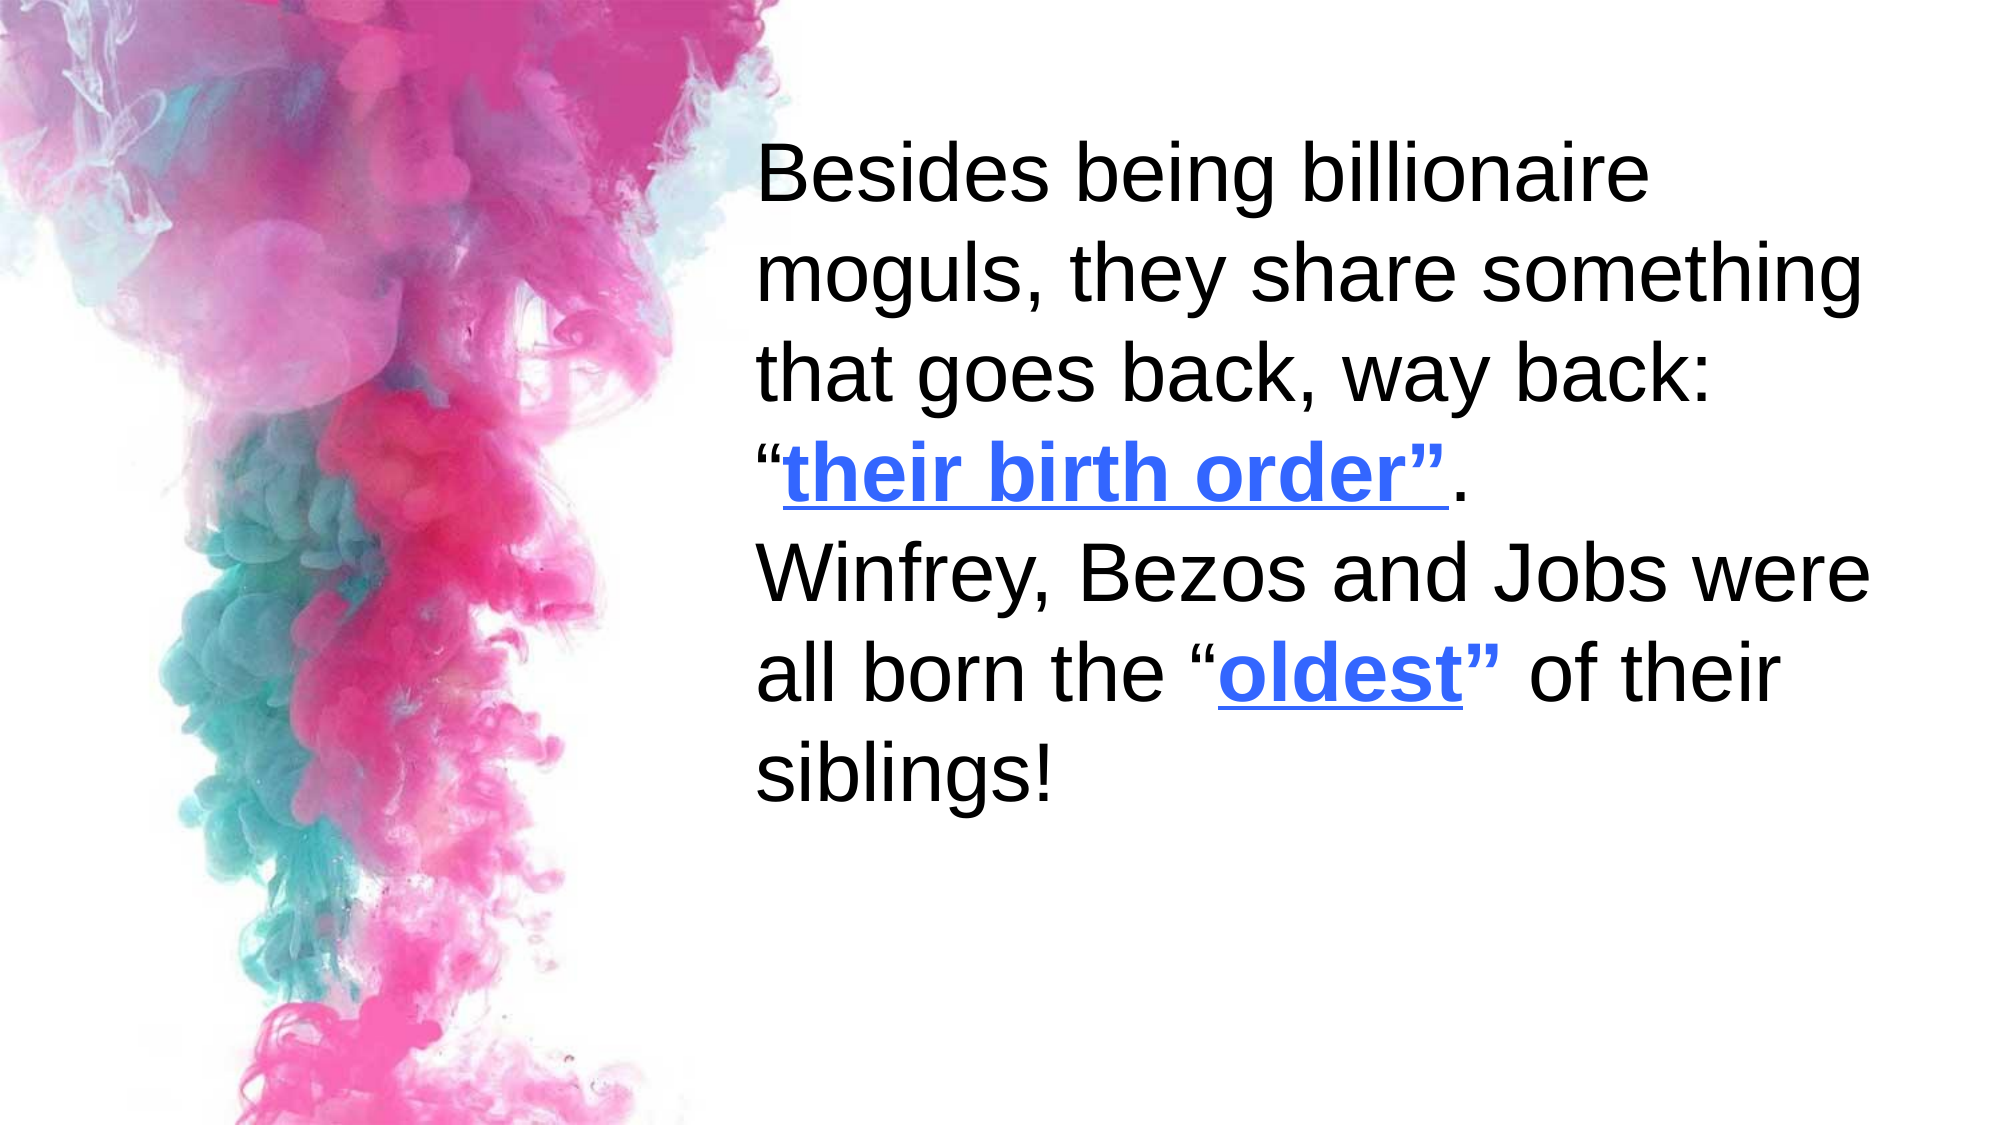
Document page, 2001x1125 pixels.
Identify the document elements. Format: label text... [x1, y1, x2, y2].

picture [0, 0, 2001, 1125]
text_box Besides being billionaire moguls, they share something that goes back, way back: “their birth order”. Winfrey, Bezos and Jobs were all born the “oldest” of their siblings! [740, 110, 1910, 826]
